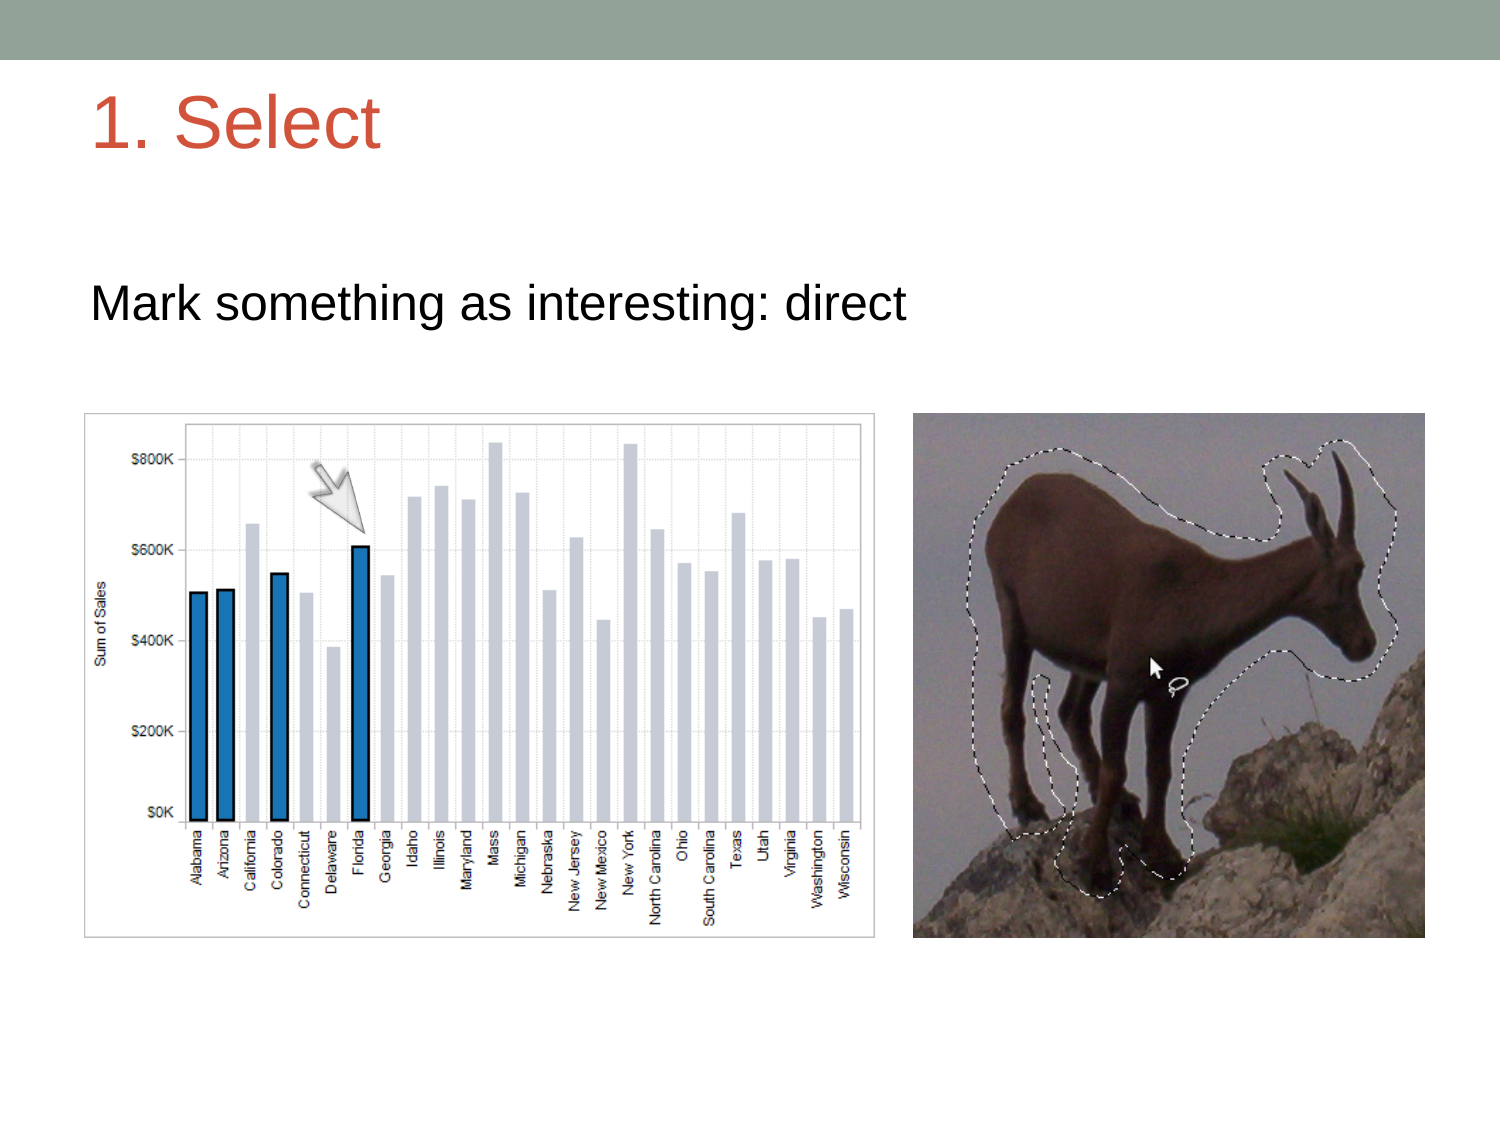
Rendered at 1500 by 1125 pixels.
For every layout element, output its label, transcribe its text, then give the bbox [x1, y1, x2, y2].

title 1. Select [75, 37, 1425, 200]
list Mark something as interesting: direct [75, 262, 1425, 1063]
picture [913, 413, 1426, 938]
picture [83, 413, 876, 938]
